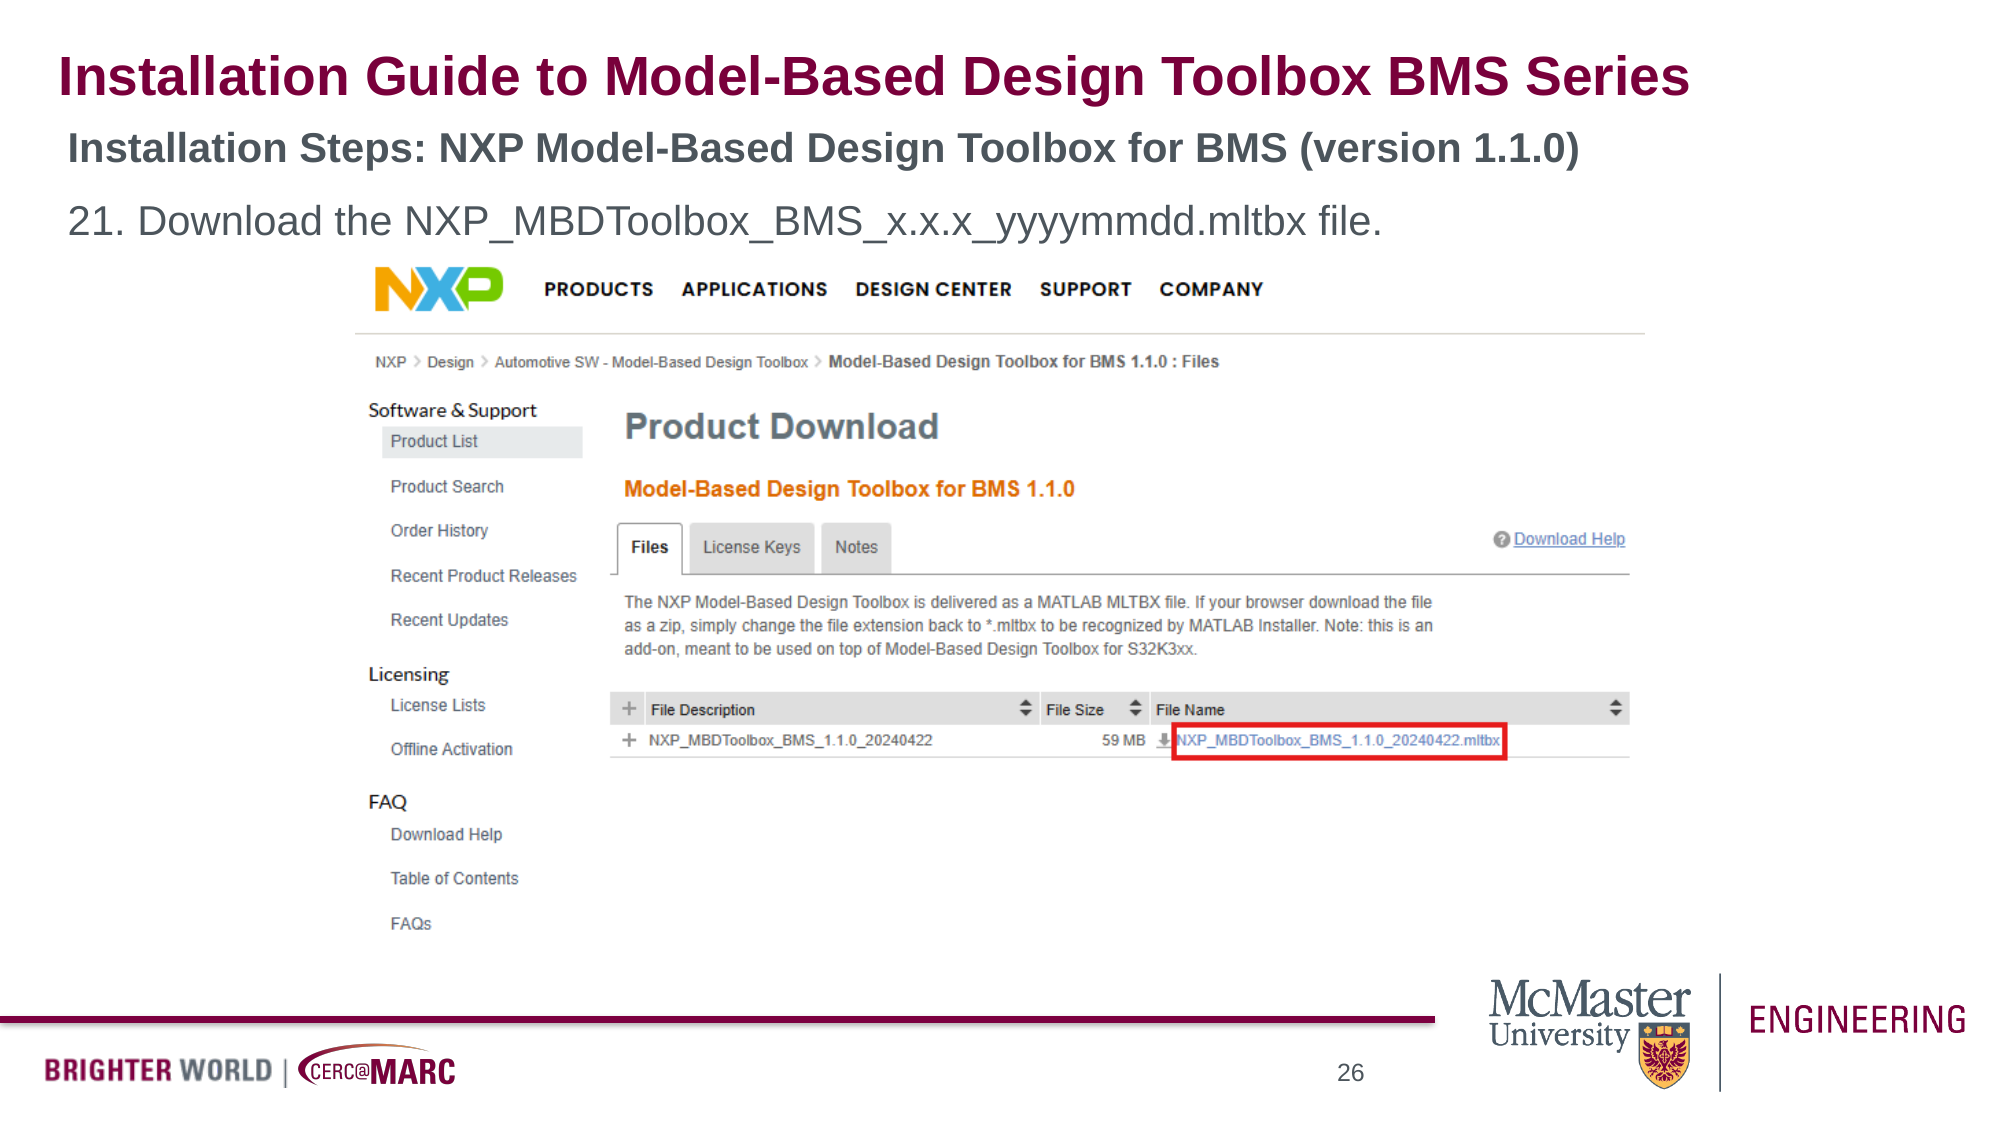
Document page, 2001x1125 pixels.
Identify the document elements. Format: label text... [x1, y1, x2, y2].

title Installation Guide to Model-Based Design Toolbox BMS Series [43, 0, 1965, 106]
picture [1488, 973, 1965, 1092]
picture [354, 248, 1646, 945]
slide_number 26 [1260, 1041, 1365, 1101]
list Installation Steps: NXP Model-Based Design Toolbox for BMS (version 1.1.0) 21. Download the NXP_MBDToolbox_BMS_x.x.x_yyyymmdd.mltbx file. [44, 106, 1965, 543]
picture [43, 1031, 465, 1097]
